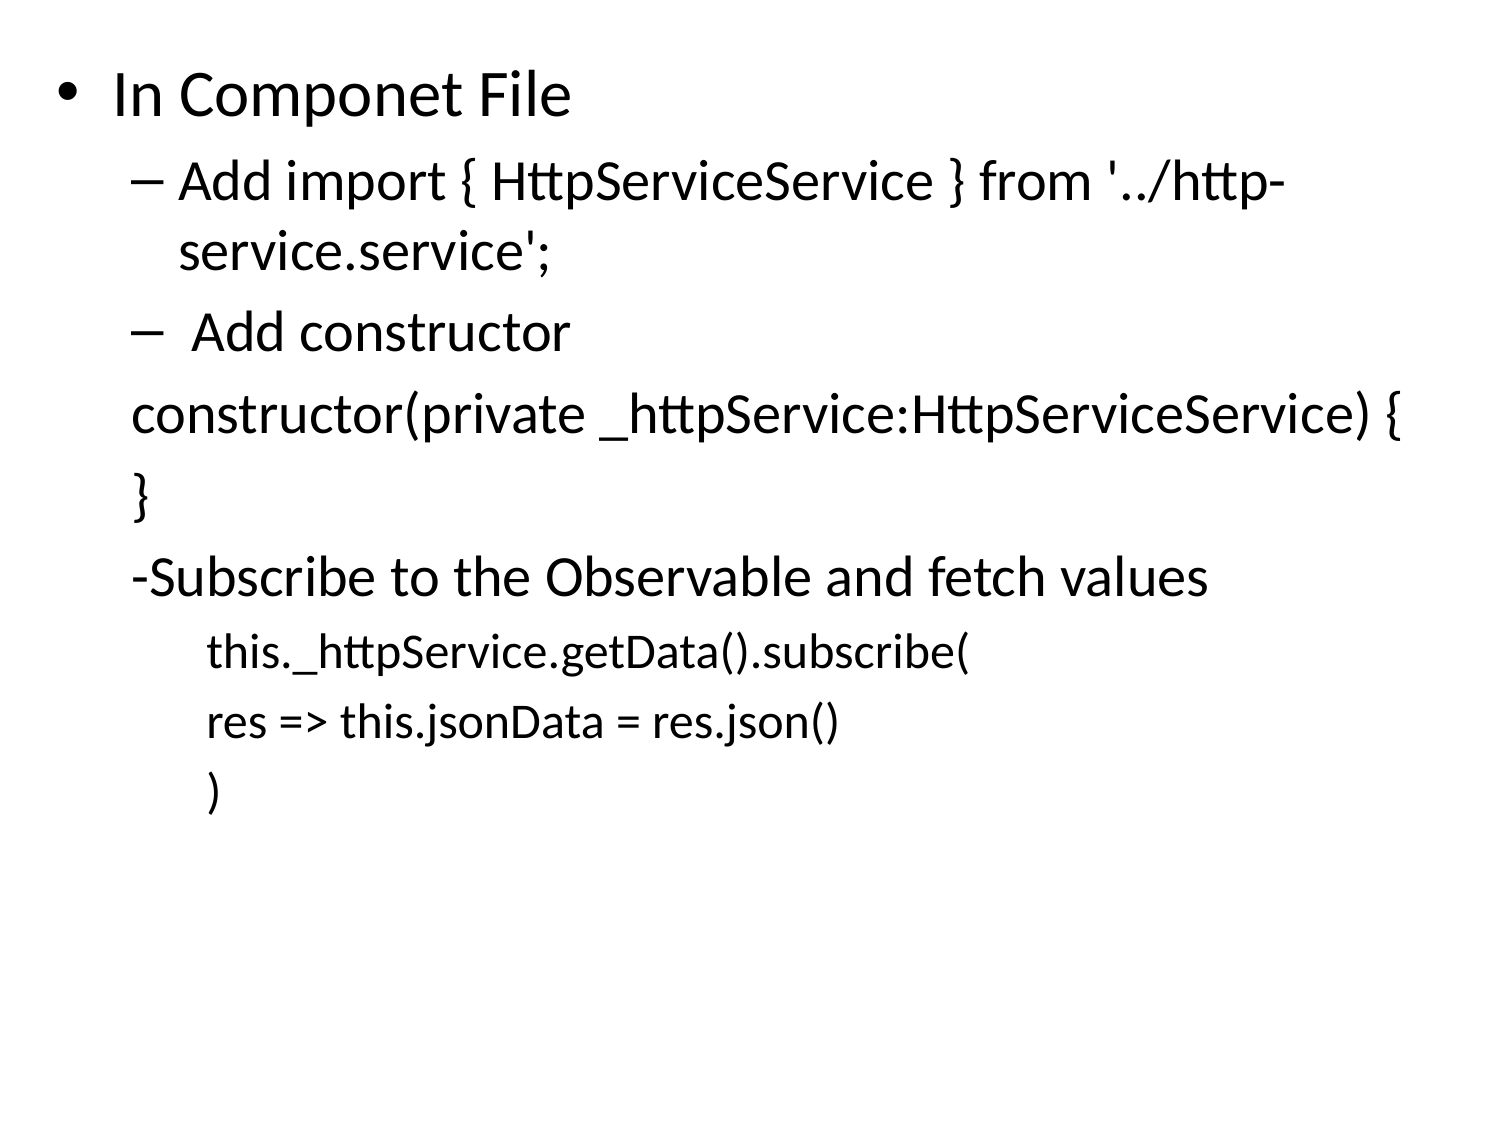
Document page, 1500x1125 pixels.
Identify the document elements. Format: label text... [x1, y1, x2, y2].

list In Componet File Add import { HttpServiceService } from '../http-service.service'; Add constructor constructor(private _httpService:HttpServiceService) { } -Subscribe to the Observable and fetch values this._httpService.getData().subscribe( res => this.jsonData = res.json() ) [41, 42, 1425, 1005]
